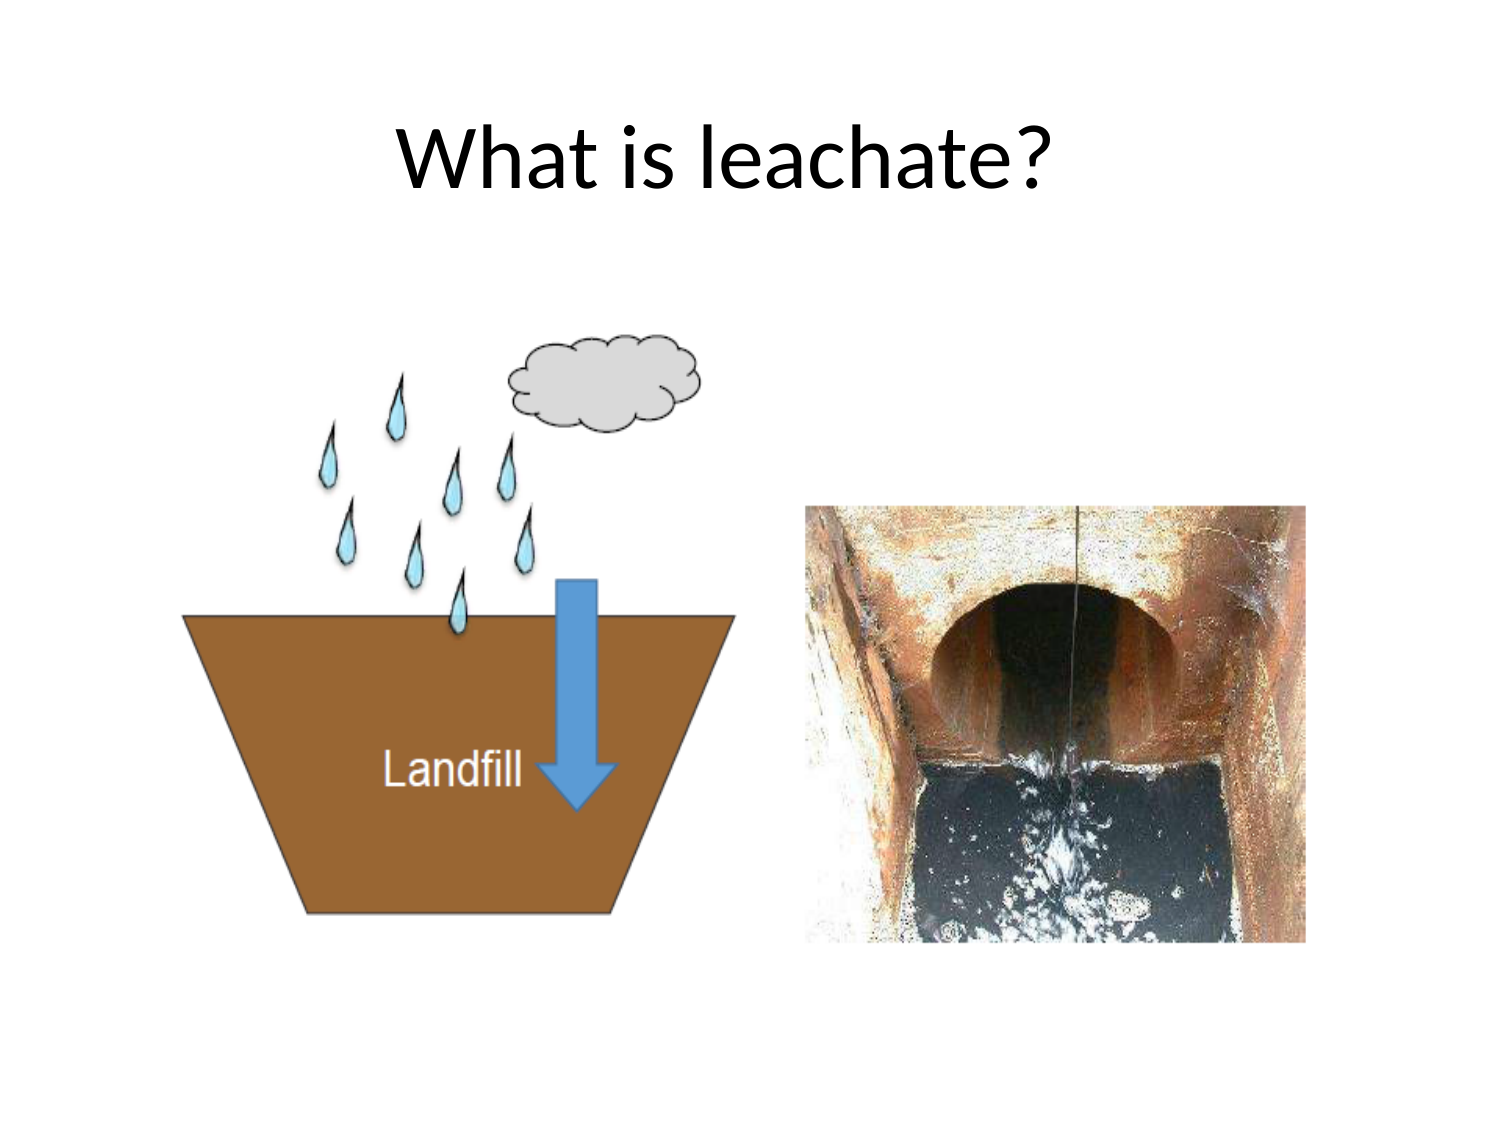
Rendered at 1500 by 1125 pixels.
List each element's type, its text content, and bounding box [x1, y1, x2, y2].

text_box What is leachate? [182, 89, 1270, 215]
picture [147, 326, 1342, 977]
